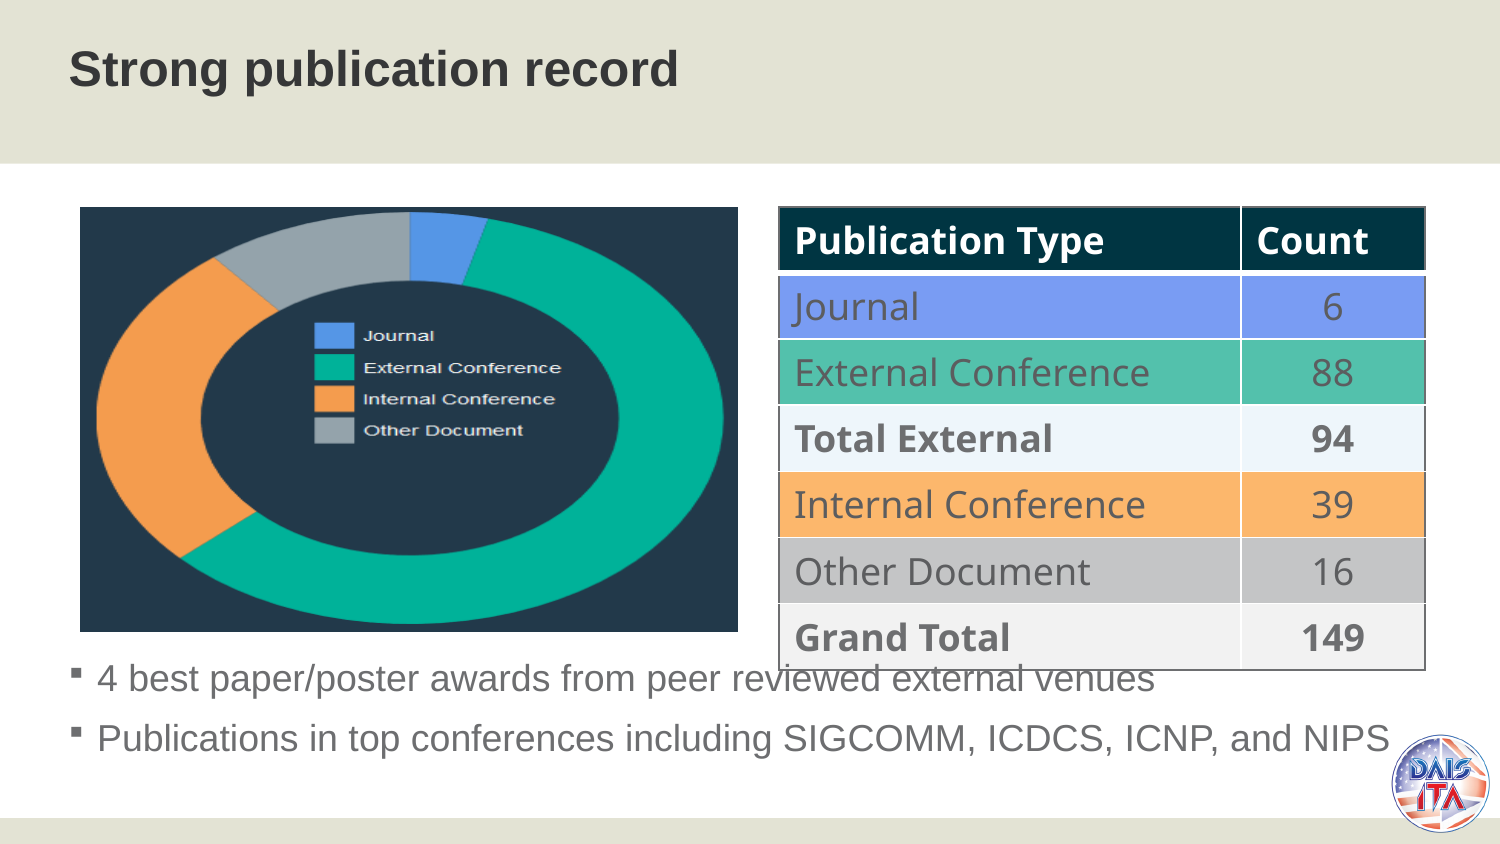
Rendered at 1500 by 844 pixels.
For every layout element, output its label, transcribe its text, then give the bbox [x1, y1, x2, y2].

table_cell 39 [1242, 472, 1424, 537]
table_cell 149 [1242, 604, 1424, 651]
table_cell 16 [1242, 538, 1424, 603]
table_cell Internal Conference [780, 472, 1240, 537]
table_cell Journal [780, 276, 1240, 338]
table_cell Total External [780, 406, 1240, 471]
table_header Publication Type [780, 208, 1240, 270]
table_cell Grand Total [780, 604, 1240, 651]
table_cell 6 [1242, 276, 1424, 338]
picture [1391, 734, 1490, 833]
table_header Count [1242, 208, 1424, 270]
table_cell 88 [1242, 340, 1424, 404]
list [80, 206, 738, 632]
table_cell 94 [1242, 406, 1424, 471]
text_box 4 best paper/poster awards from peer reviewed external venues Publications in top conferences including SIGCOMM, ICDCS, ICNP, and NIPS [53, 651, 1479, 824]
title Strong publication record [53, 35, 1479, 101]
table_cell External Conference [780, 340, 1240, 404]
table_cell Other Document [780, 538, 1240, 603]
